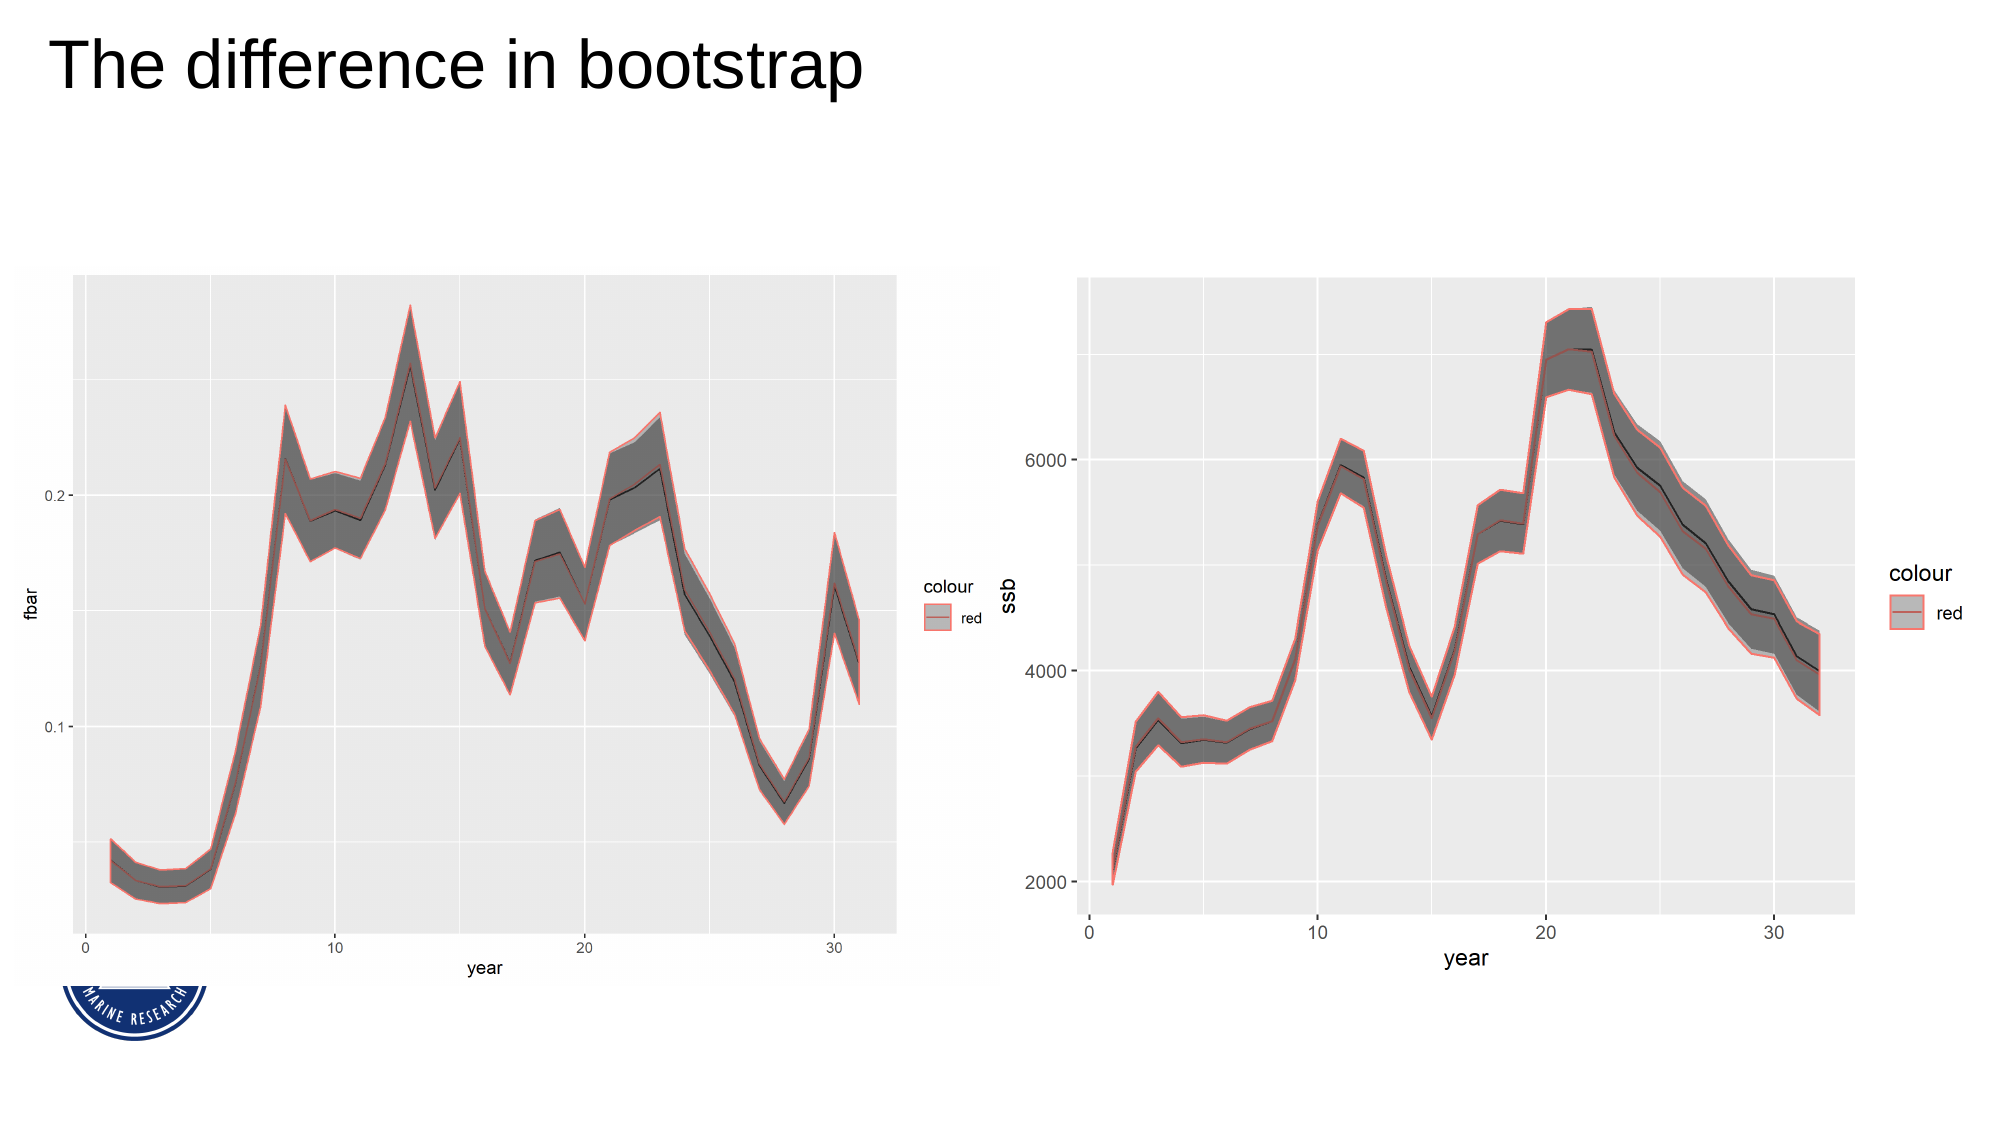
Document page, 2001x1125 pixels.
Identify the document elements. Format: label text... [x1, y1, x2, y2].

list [1000, 266, 1986, 981]
title The difference in bootstrap [33, 21, 1759, 112]
picture [14, 266, 1000, 1043]
